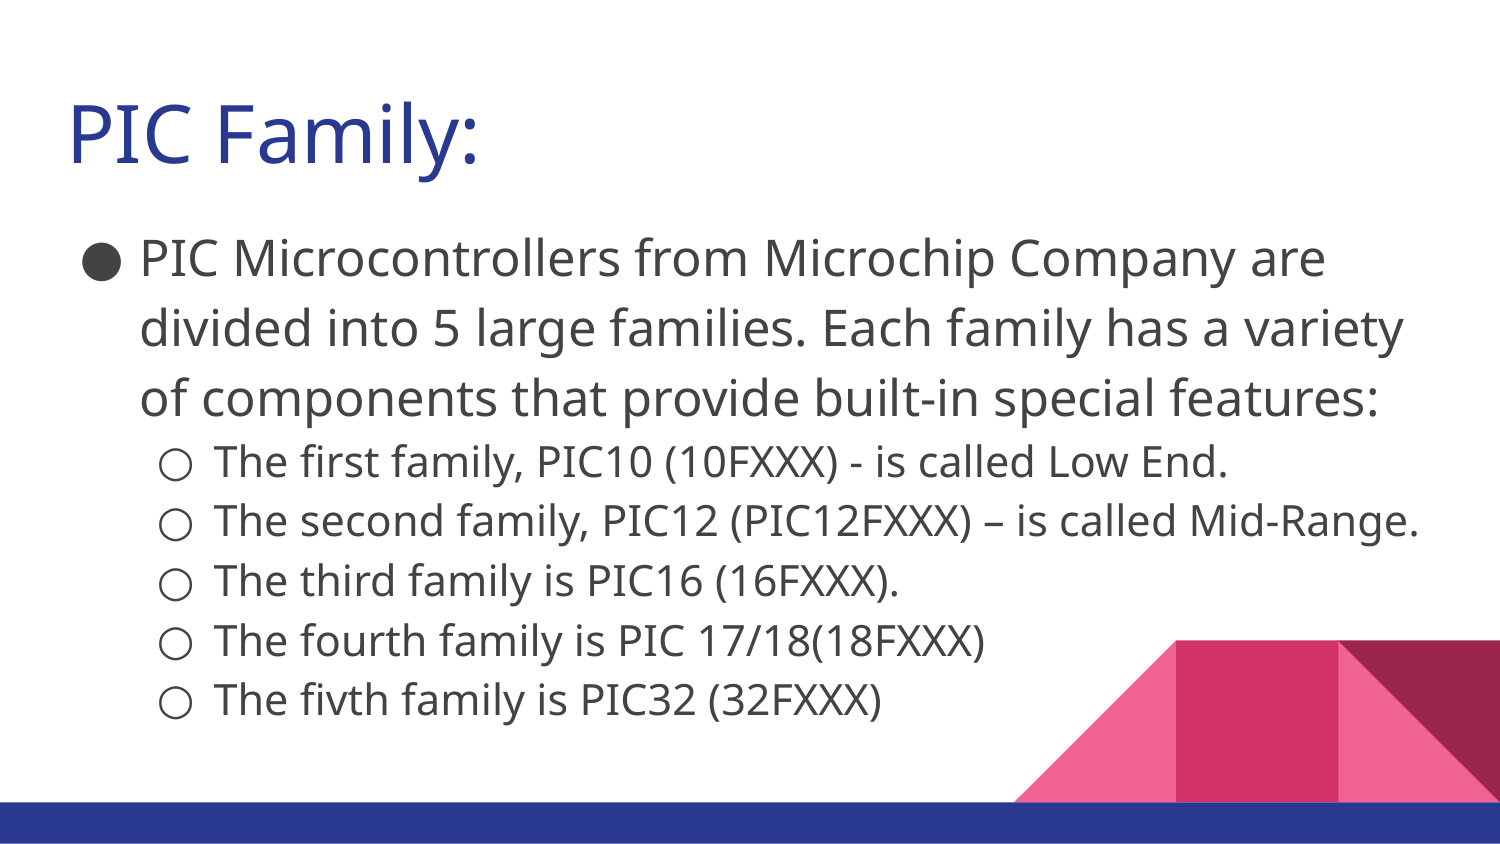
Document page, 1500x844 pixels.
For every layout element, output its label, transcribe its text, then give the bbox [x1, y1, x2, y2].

list PIC Microcontrollers from Microchip Company are divided into 5 large families. Each family has a variety of components that provide built-in special features: The first family, PIC10 (10FXXX) - is called Low End. The second family, PIC12 (PIC12FXXX) – is called Mid-Range. The third family is PIC16 (16FXXX). The fourth family is PIC 17/18(18FXXX) The fivth family is PIC32 (32FXXX) [51, 201, 1449, 750]
title PIC Family: [51, 67, 1449, 167]
